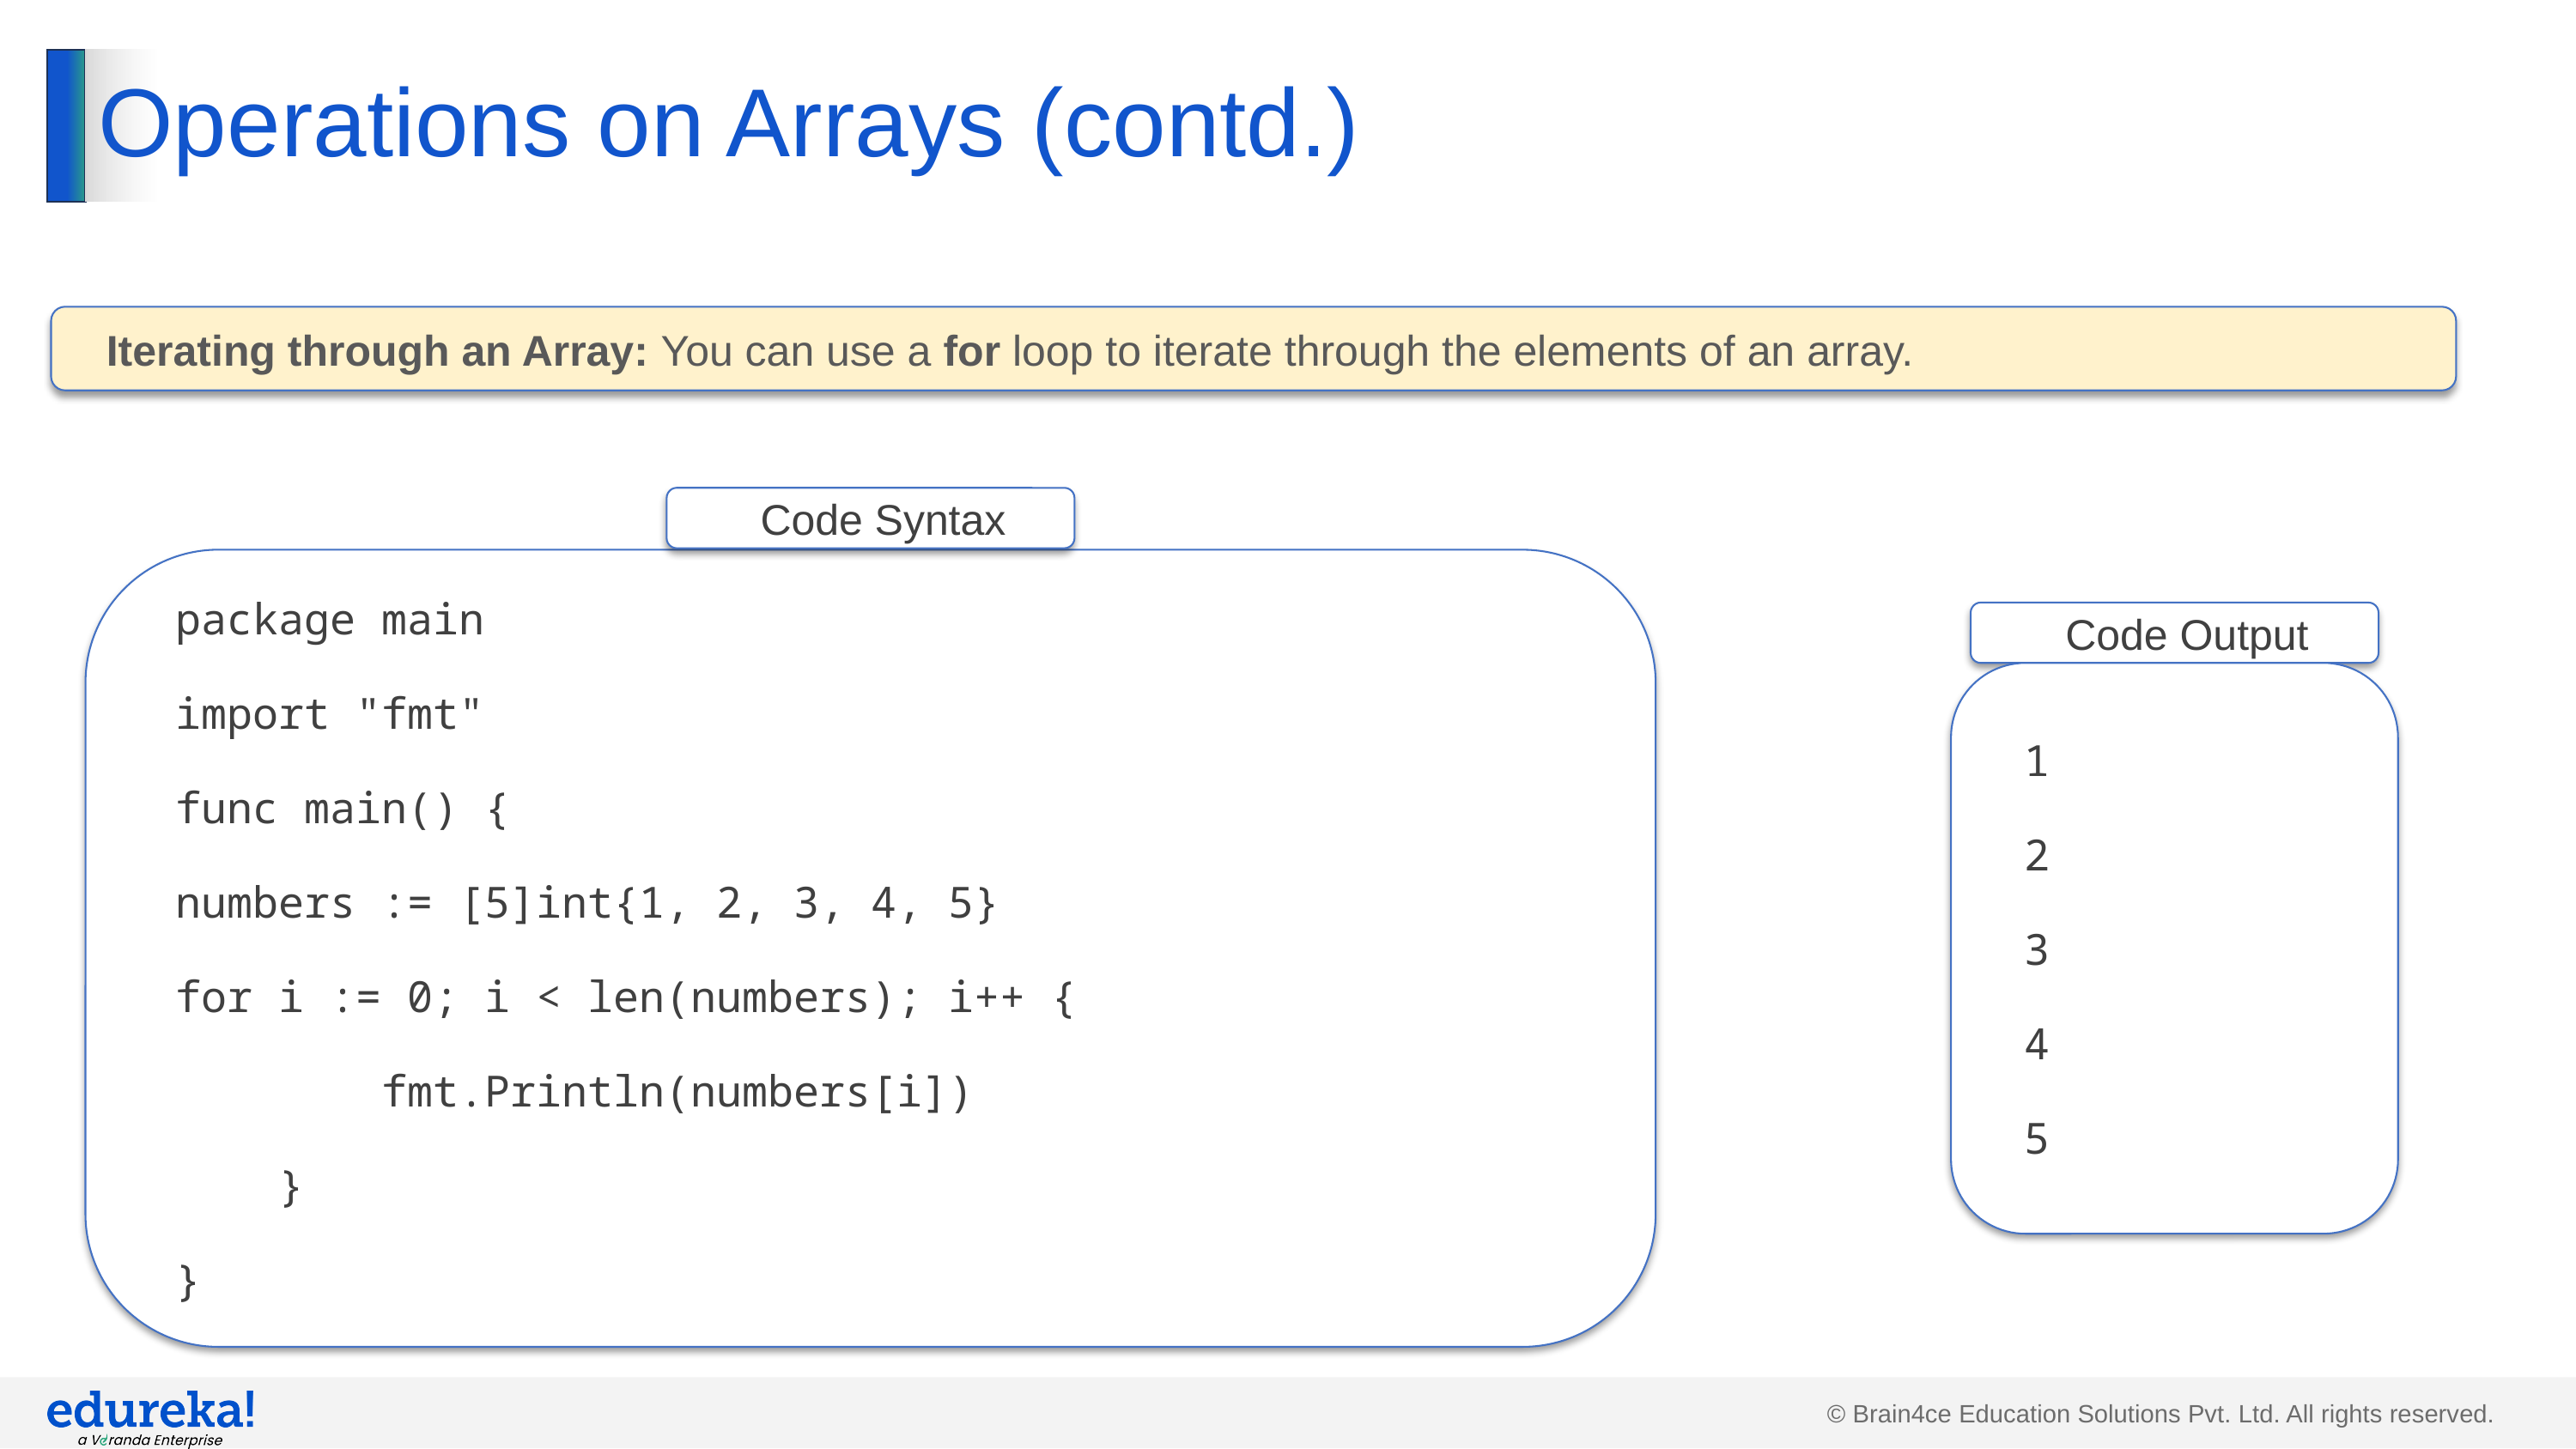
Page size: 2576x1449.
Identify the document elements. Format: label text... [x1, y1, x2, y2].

picture [47, 1391, 253, 1449]
title Operations on Arrays (contd.) [85, 49, 2491, 202]
text_box Iterating through an Array: You can use a for loop to iterate through the elements of an array. [51, 306, 2457, 391]
text_box Code Syntax [666, 488, 1075, 549]
text_box Code Output [1971, 602, 2379, 664]
text_box package main import "fmt" func main() { numbers := [5]int{1, 2, 3, 4, 5} for i := 0; i < len(numbers); i++ { fmt.Println(numbers[i]) } } [85, 549, 1656, 1347]
text_box 1 2 3 4 5 [1951, 663, 2398, 1234]
